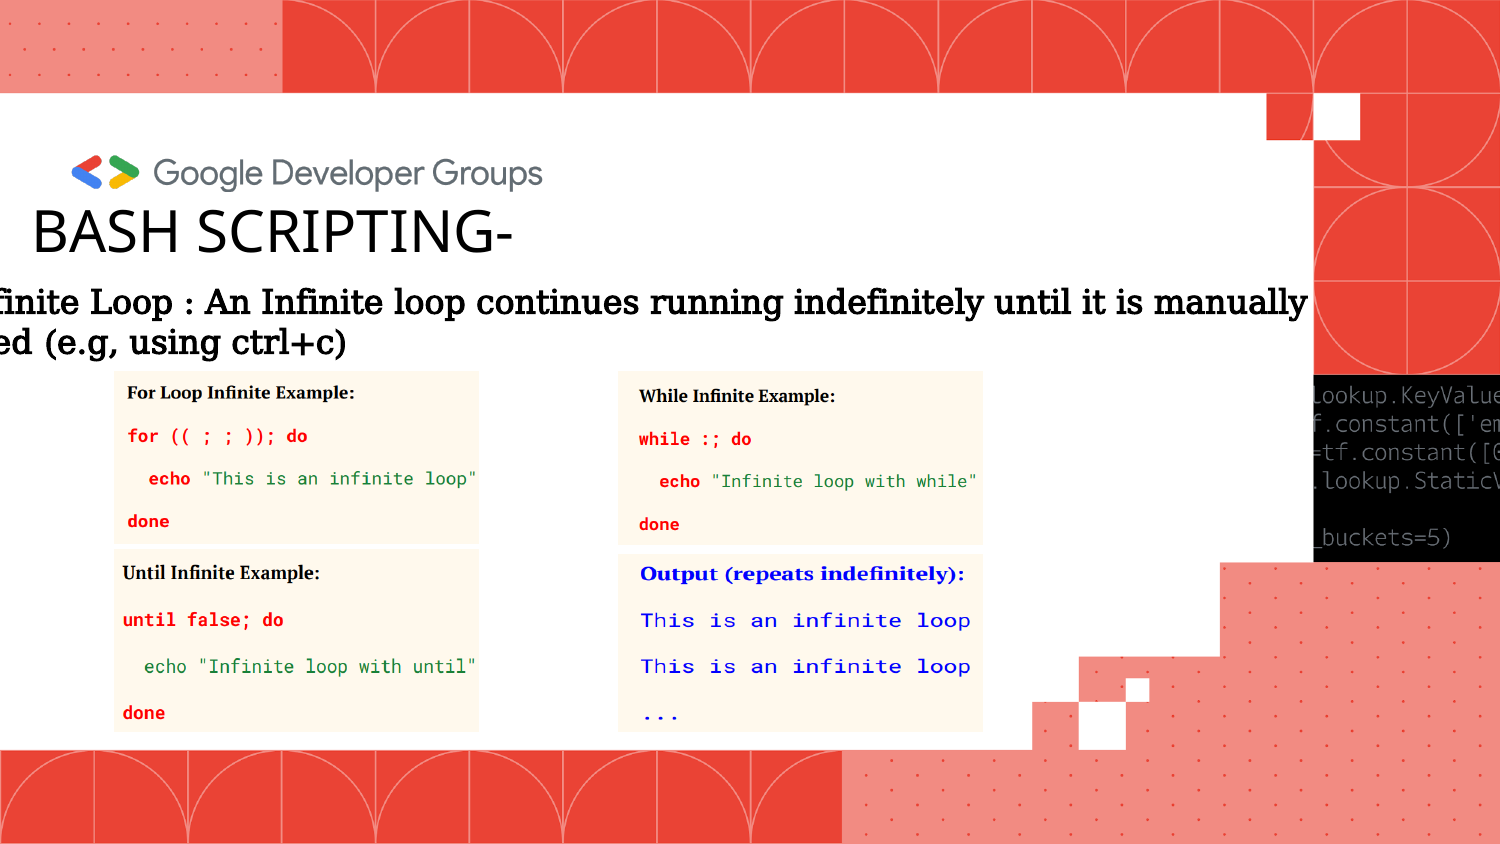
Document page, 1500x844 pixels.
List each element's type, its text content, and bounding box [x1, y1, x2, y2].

text_box BASH SCRIPTING- [16, 187, 1318, 272]
picture [0, 0, 1500, 844]
text_box $> Infinite Loop : An Infinite loop continues running indefinitely until it is manually stopped (e.g, using ctrl+c) [0, 272, 1325, 368]
